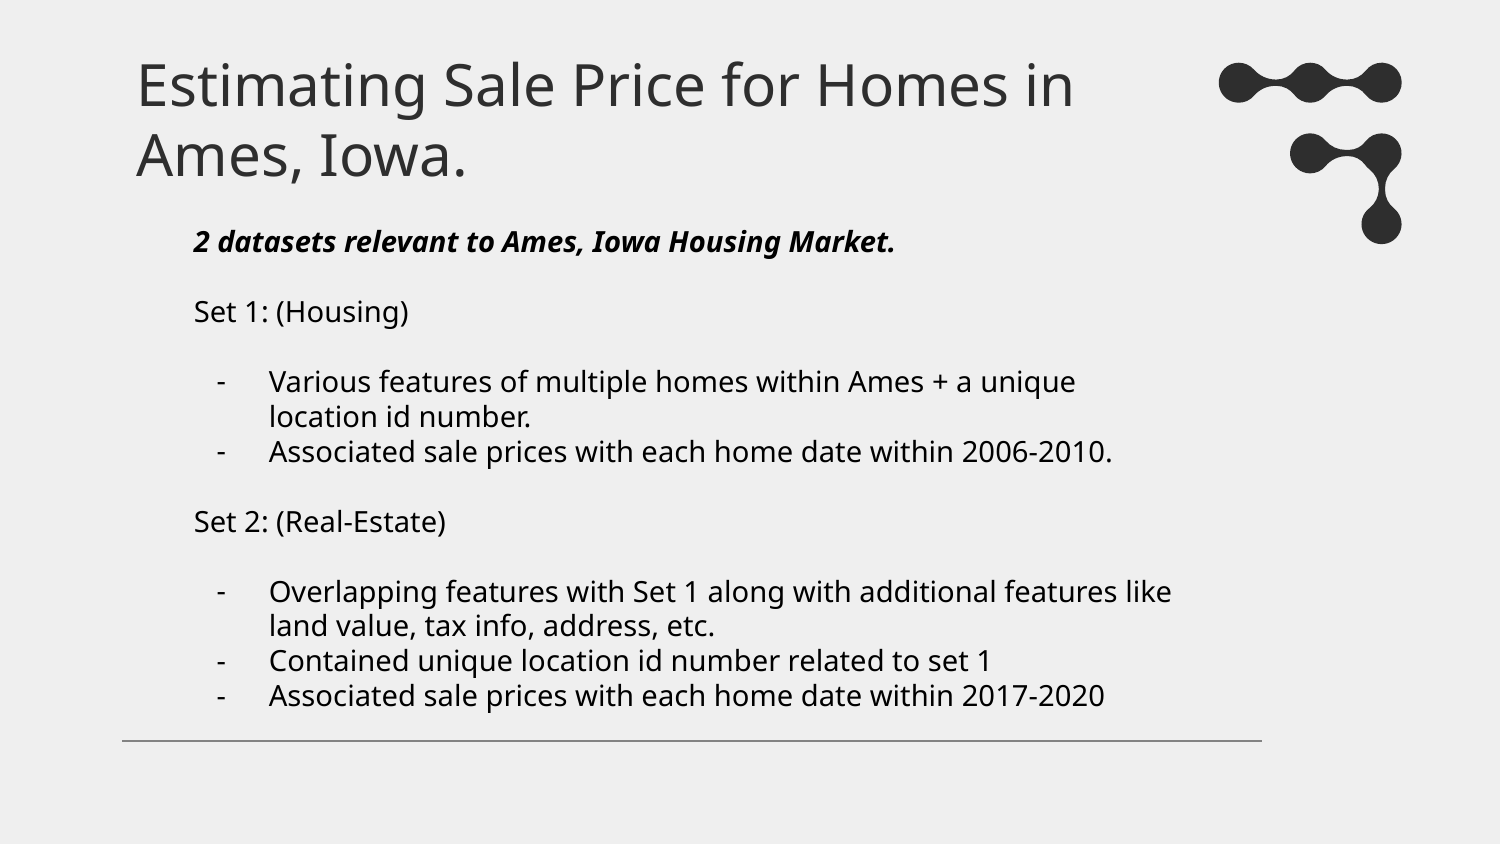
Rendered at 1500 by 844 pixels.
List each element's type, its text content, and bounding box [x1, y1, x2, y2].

text_box 2 datasets relevant to Ames, Iowa Housing Market. Set 1: (Housing) Various features of multiple homes within Ames + a unique location id number. Associated sale prices with each home date within 2006-2010. Set 2: (Real-Estate) Overlapping features with Set 1 along with additional features like land value, tax info, address, etc. Contained unique location id number related to set 1 Associated sale prices with each home date within 2017-2020 [178, 208, 1205, 763]
title Estimating Sale Price for Homes in Ames, Iowa. [121, 86, 1103, 150]
